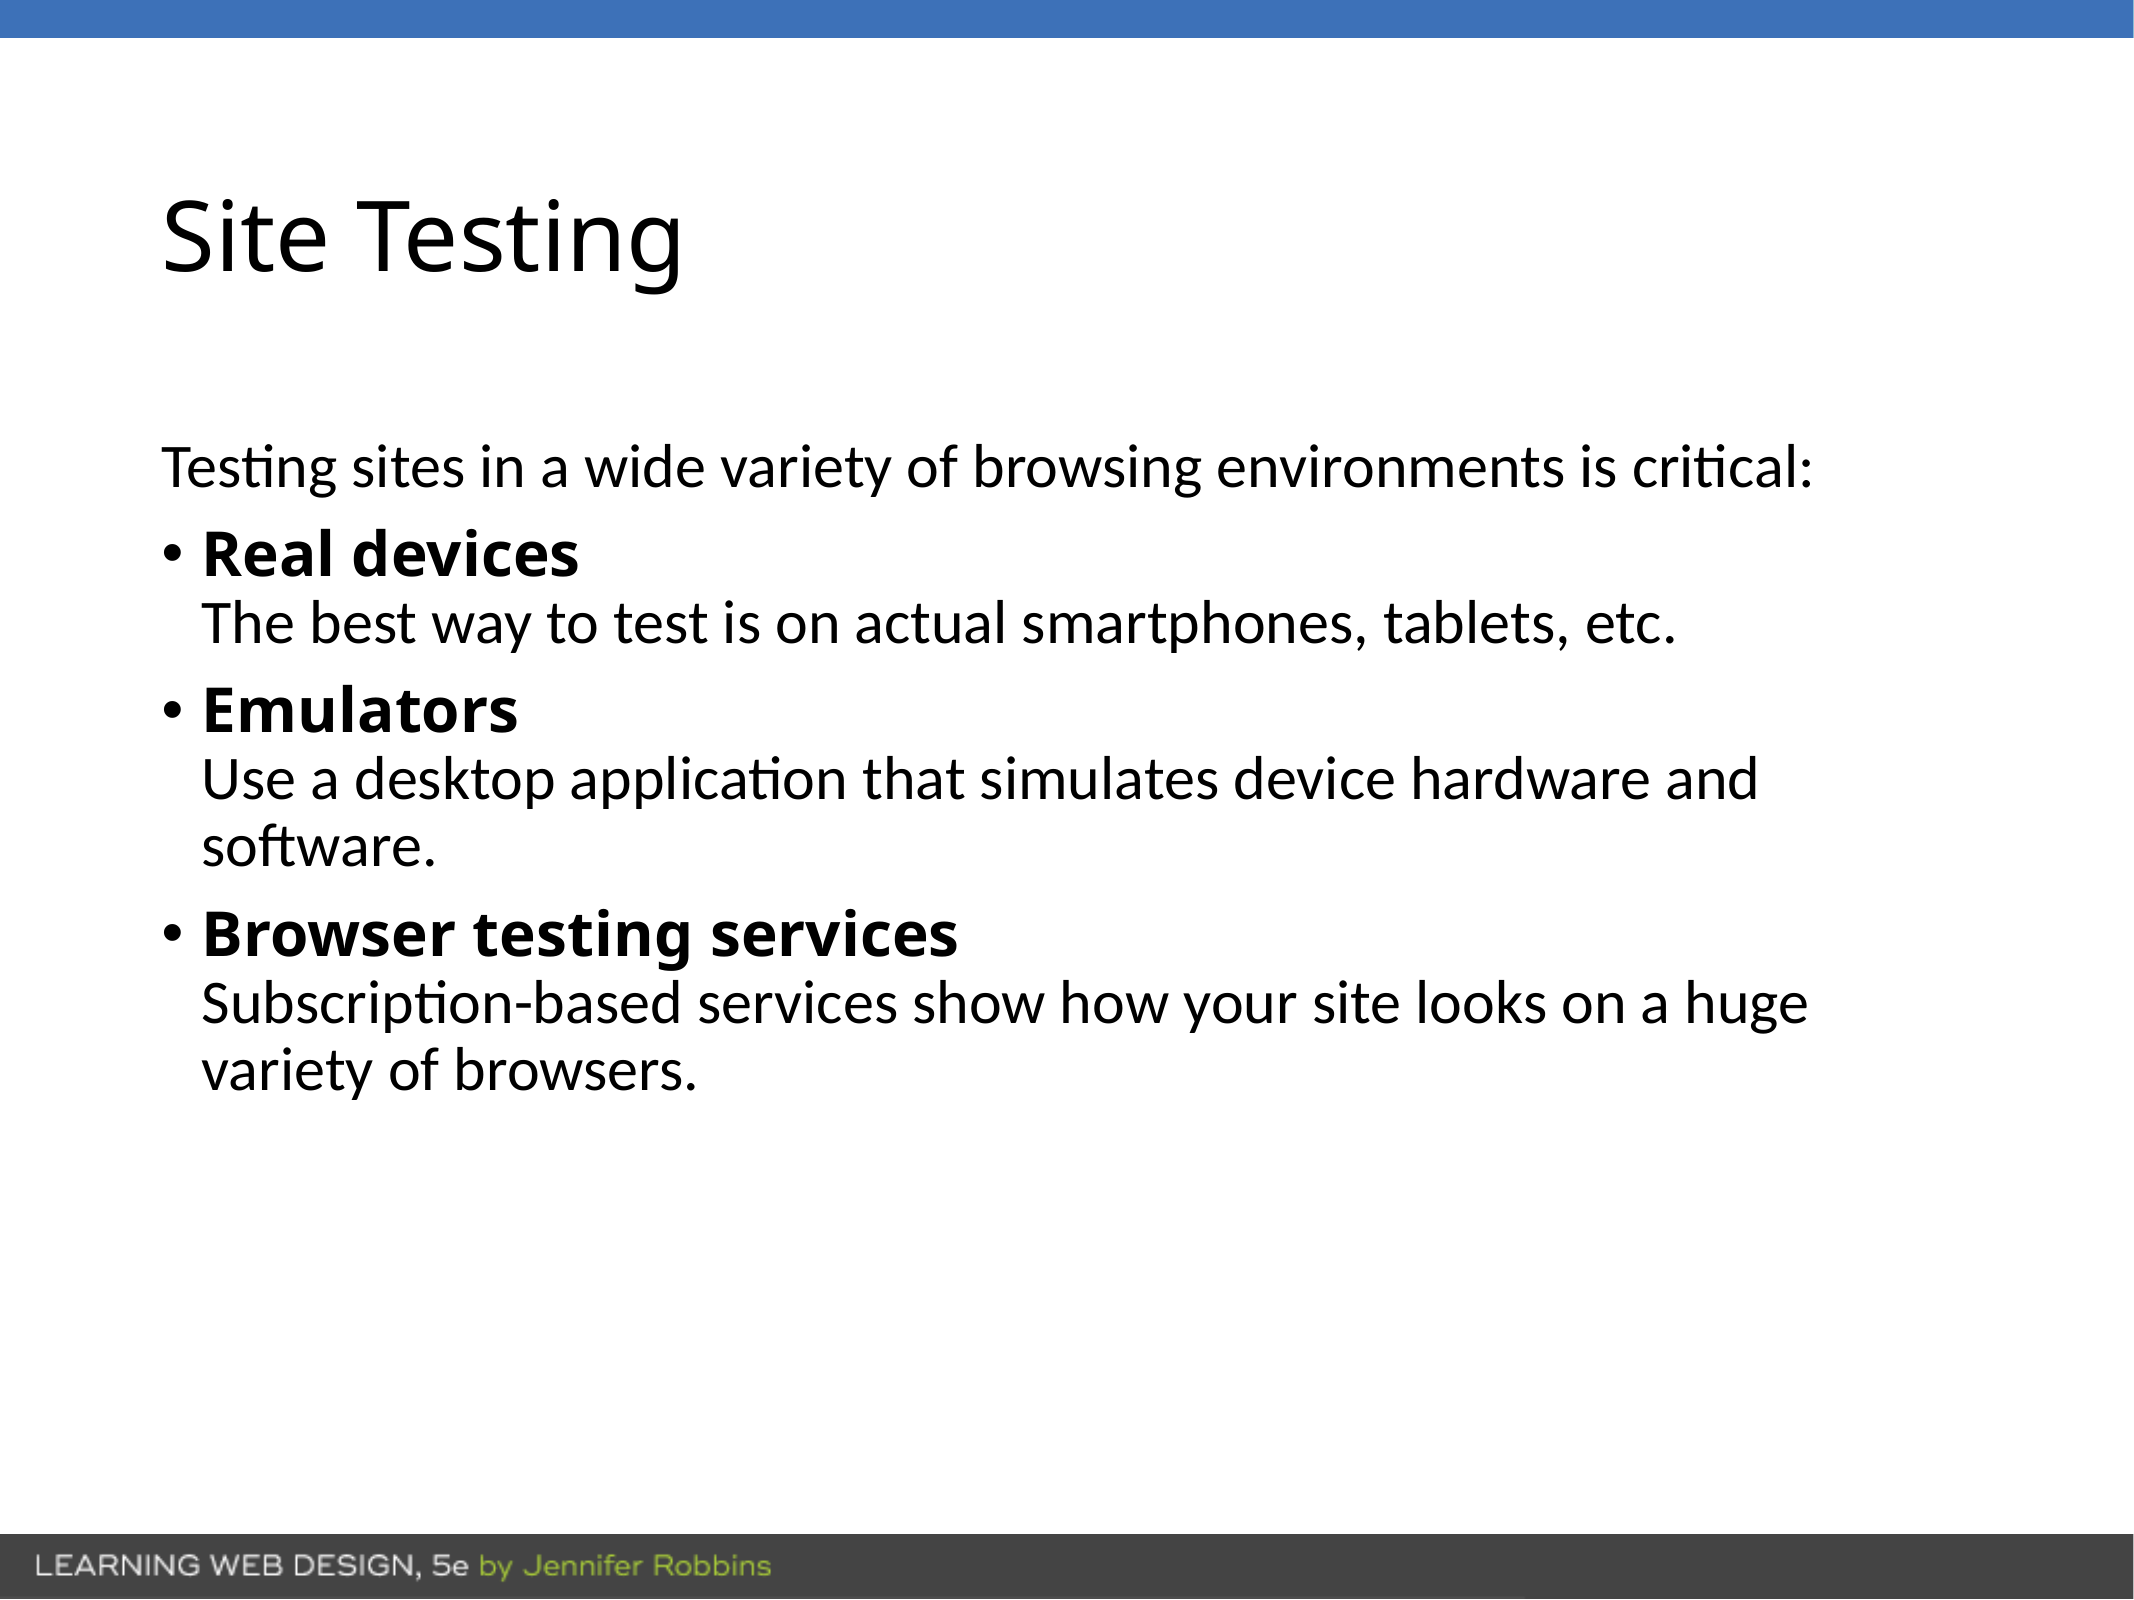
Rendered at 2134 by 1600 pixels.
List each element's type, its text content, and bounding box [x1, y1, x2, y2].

title Site Testing [146, 85, 1987, 395]
list Testing sites in a wide variety of browsing environments is critical: Real devices The best way to test is on actual smartphones, tablets, etc. Emulators Use a desktop application that simulates device hardware and software. Browser testing services Subscription-based services show how your site looks on a huge variety of browsers. [146, 425, 1987, 1442]
picture [0, 1534, 2134, 1599]
